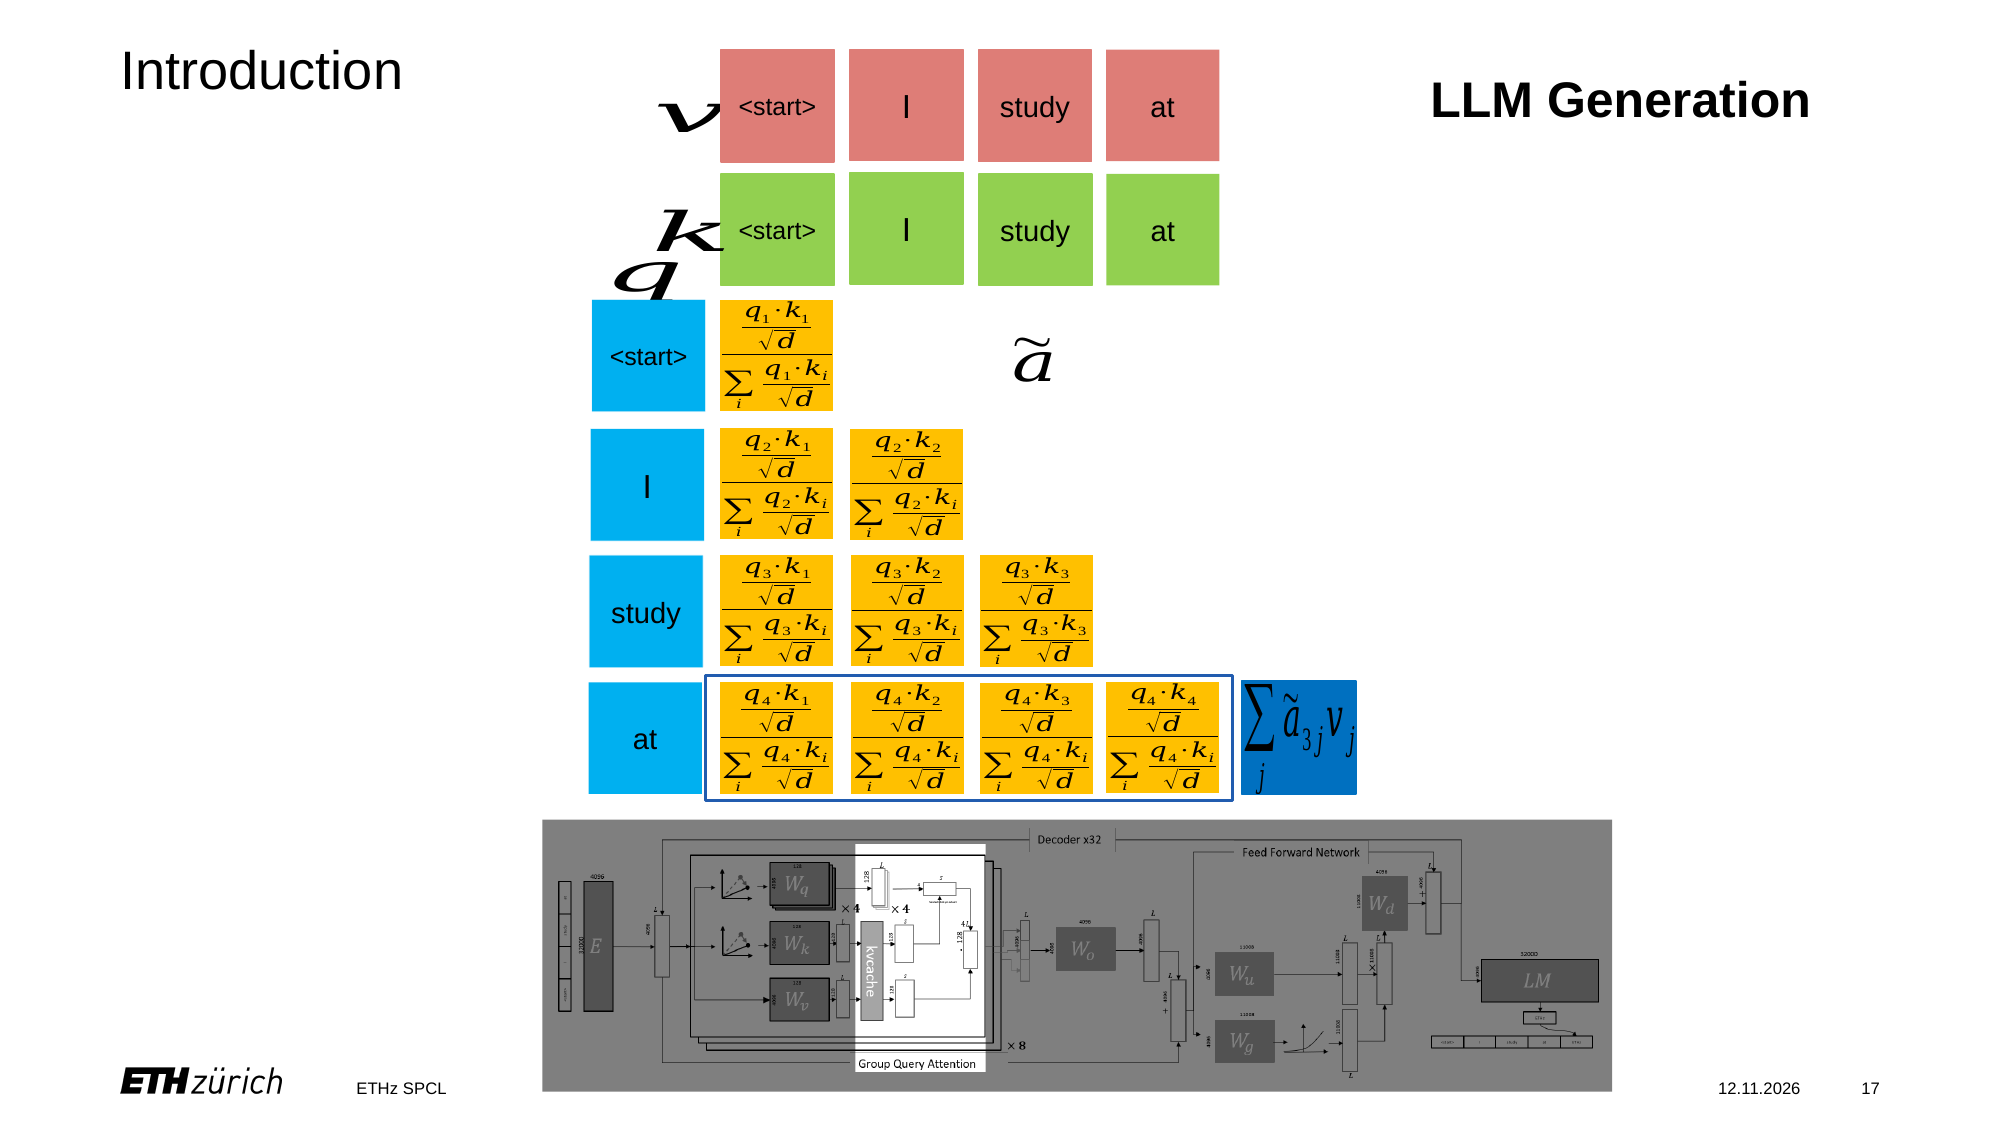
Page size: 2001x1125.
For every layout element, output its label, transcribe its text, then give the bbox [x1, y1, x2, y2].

text_box study [978, 173, 1092, 286]
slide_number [1718, 1069, 1819, 1106]
picture [120, 1067, 282, 1094]
text_box <start> [592, 299, 706, 412]
text_box at [1106, 49, 1220, 162]
text_box I [850, 49, 964, 161]
text_box study [978, 49, 1092, 162]
text_box I [850, 172, 964, 284]
text_box at [1106, 173, 1220, 286]
text_box at [588, 682, 702, 794]
text_box <start> [720, 49, 834, 162]
text_box [705, 675, 1233, 801]
footer ETHz SPCL [356, 1069, 1538, 1106]
picture [558, 828, 1599, 1084]
text_box study [589, 555, 703, 668]
text_box <start> [720, 174, 834, 286]
text_box I [590, 429, 704, 541]
title Introduction [120, 42, 1880, 191]
text_box LLM Generation [1415, 60, 1902, 136]
slide_number 17 [1827, 1069, 1880, 1106]
text_box [541, 818, 1613, 1093]
